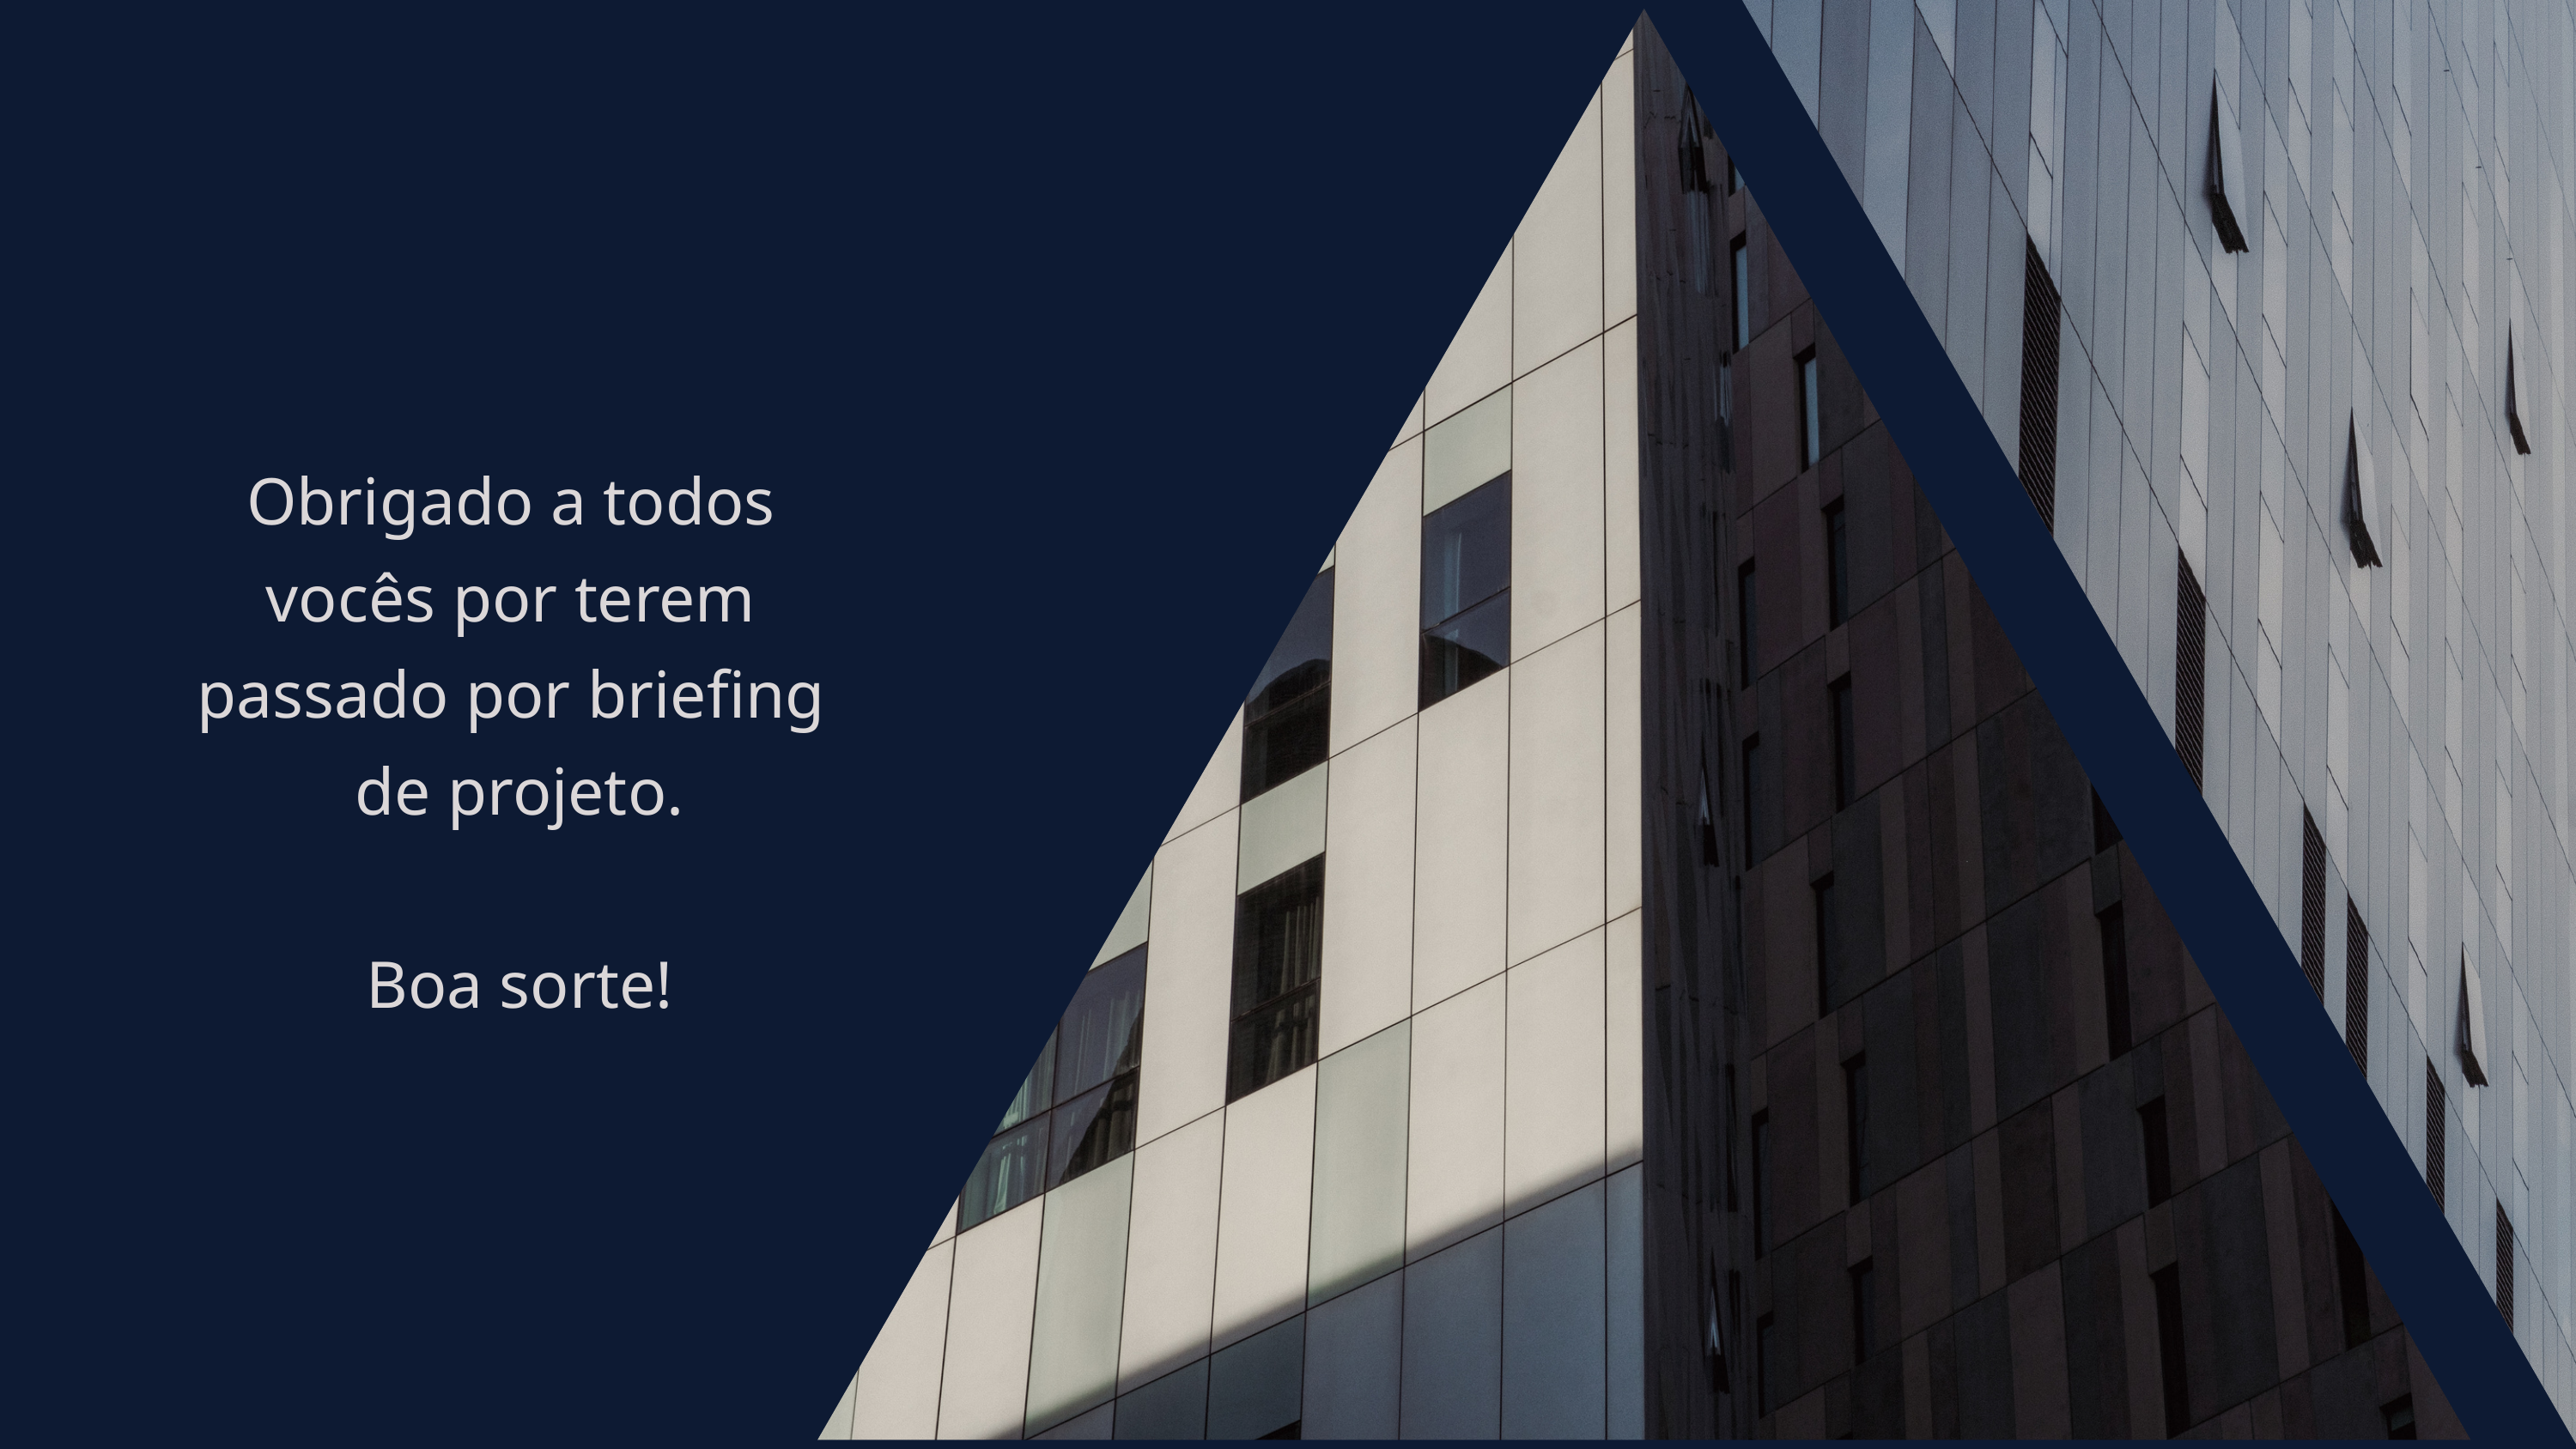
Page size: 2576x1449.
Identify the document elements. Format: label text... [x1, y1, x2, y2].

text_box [801, 0, 1739, 1449]
text_box Obrigado a todos vocês por terem passado por briefing de projeto. Boa sorte! [37, 441, 797, 1022]
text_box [1741, 0, 2576, 1449]
